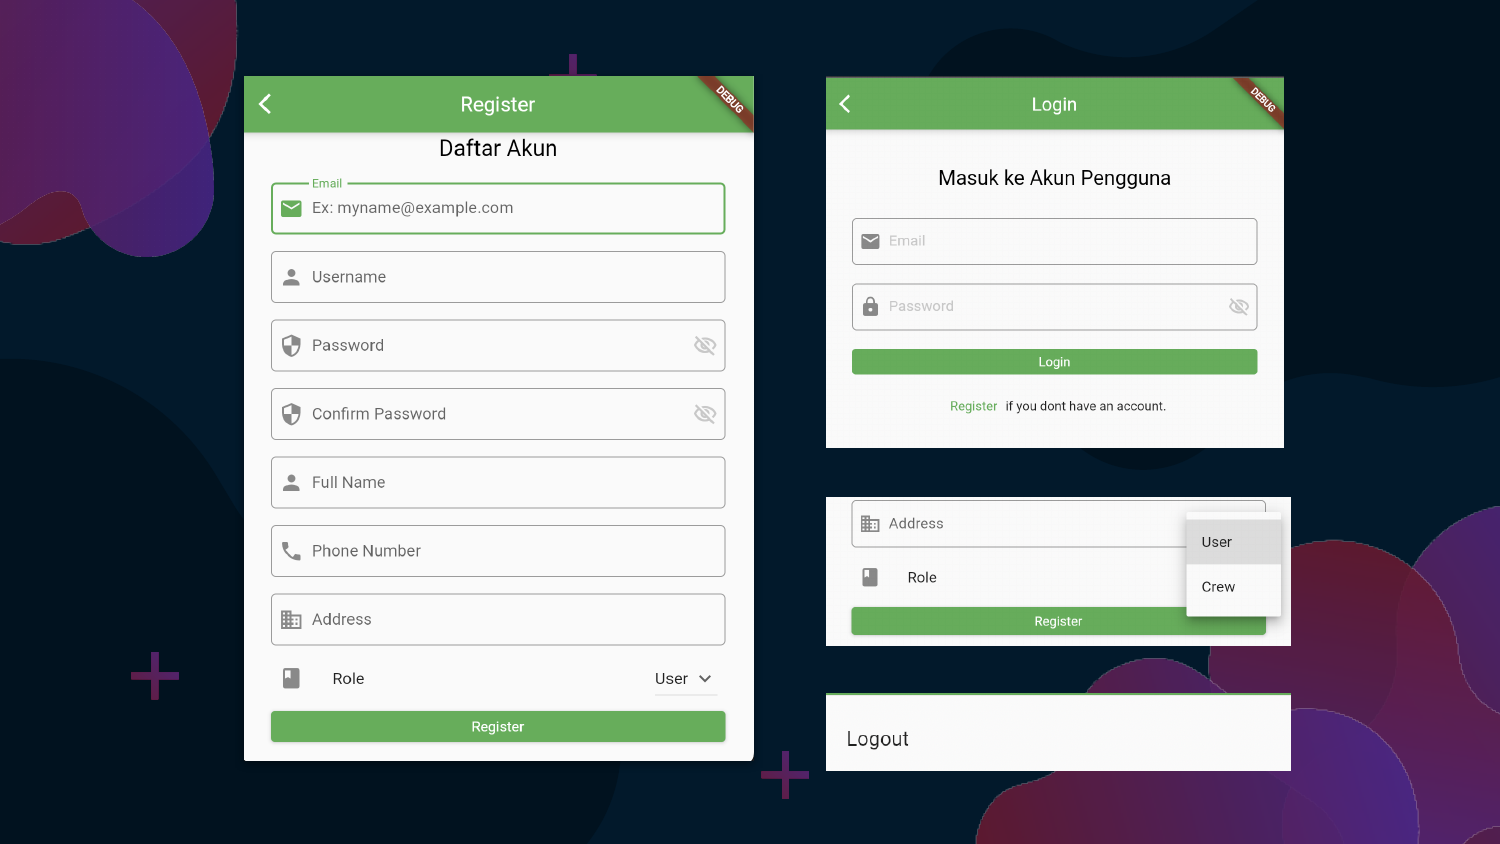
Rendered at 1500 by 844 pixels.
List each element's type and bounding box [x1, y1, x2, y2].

picture [0, 0, 754, 762]
picture [826, 76, 1284, 448]
picture [1413, 496, 1500, 568]
picture [826, 496, 1500, 844]
